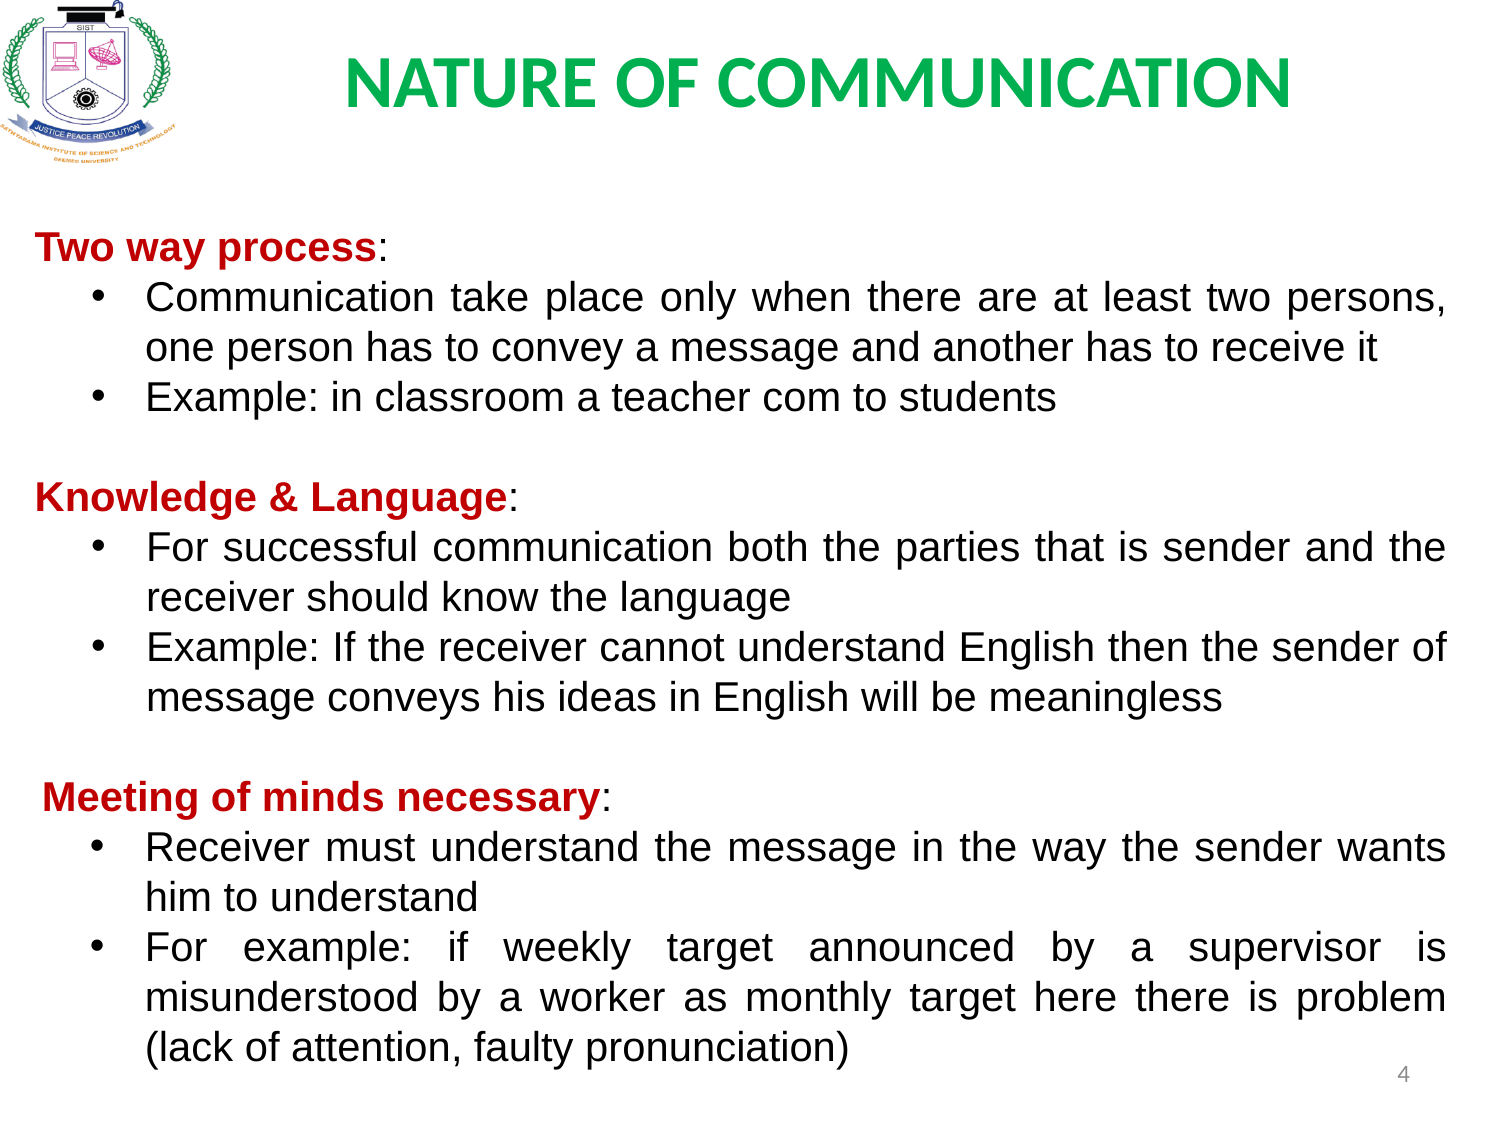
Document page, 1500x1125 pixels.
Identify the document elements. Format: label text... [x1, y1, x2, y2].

picture [0, 0, 175, 163]
text_box NATURE OF COMMUNICATION [329, 24, 1310, 130]
slide_number 4 [1074, 1042, 1425, 1103]
text_box Two way process: Communication take place only when there are at least two persons, one person has to convey a message and another has to receive it Example: in classroom a teacher com to students Knowledge & Language: For successful communication both the parties that is sender and the receiver should know the language Example: If the receiver cannot understand English then the sender of message conveys his ideas in English will be meaningless Meeting of minds necessary: Receiver must understand the message in the way the sender wants him to understand For example: if weekly target announced by a supervisor is misunderstood by a worker as monthly target here there is problem (lack of attention, faulty pronunciation) [0, 212, 1463, 1078]
